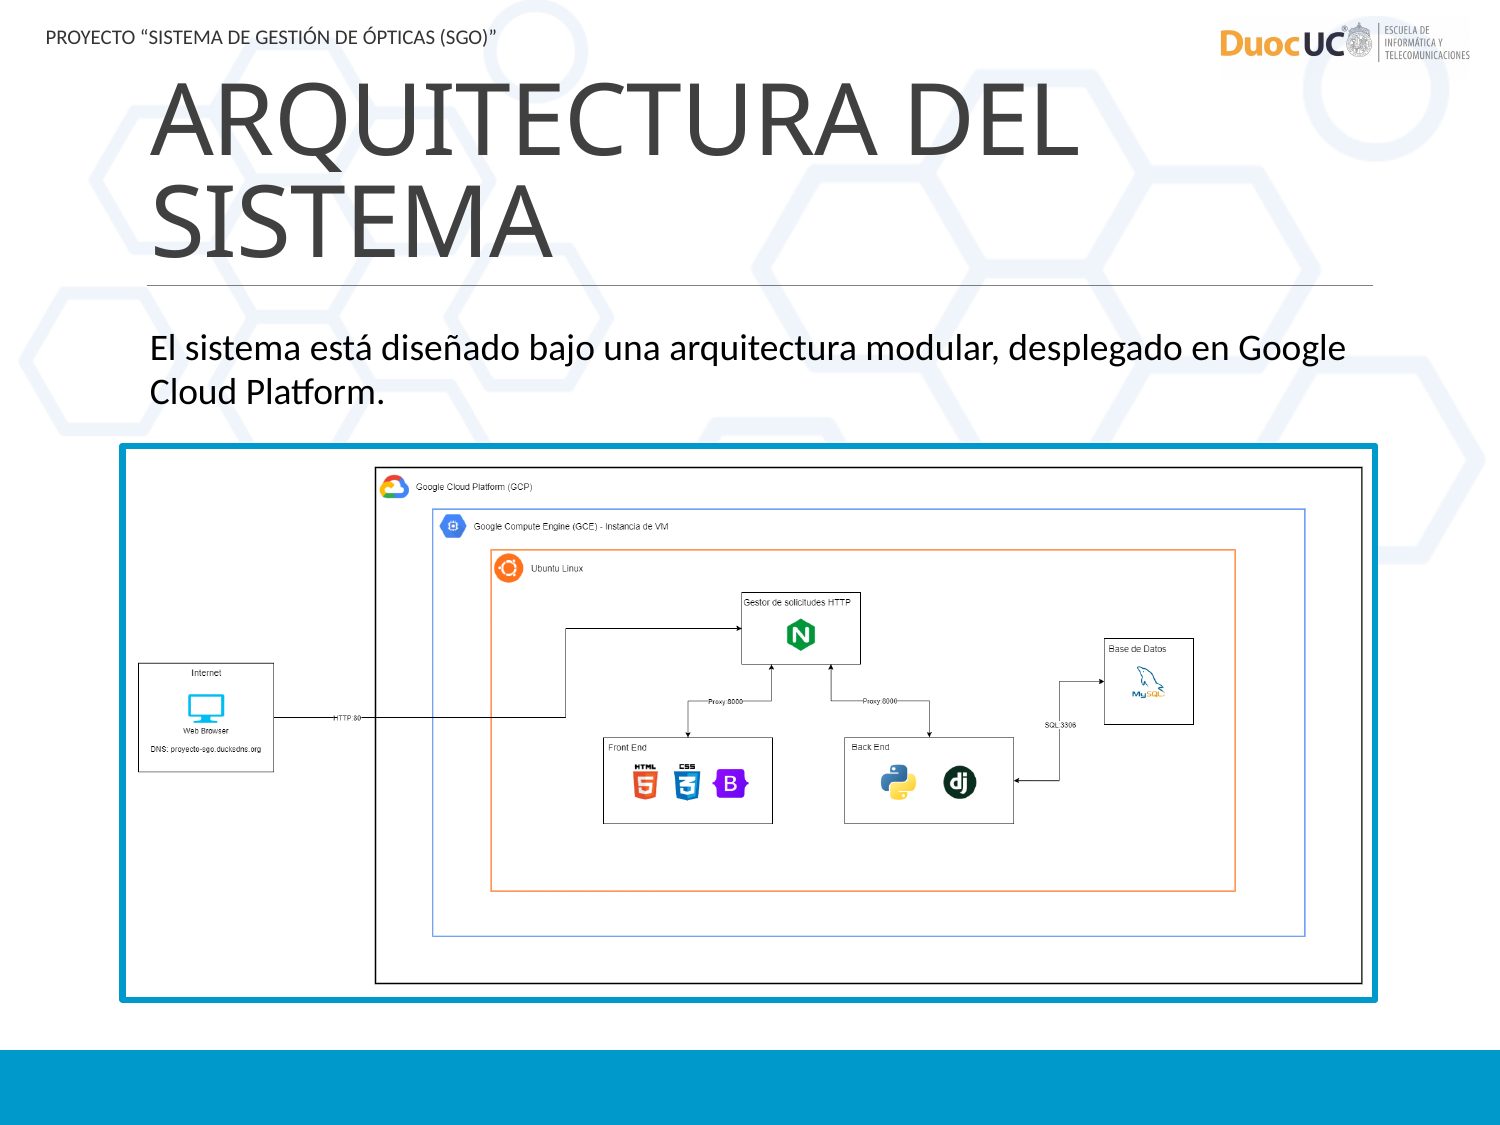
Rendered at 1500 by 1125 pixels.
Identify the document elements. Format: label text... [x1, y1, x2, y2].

title ARQUITECTURA DEL SISTEMA [135, 47, 1373, 285]
text_box PROYECTO “SISTEMA DE GESTIÓN DE ÓPTICAS (SGO)” [30, 16, 846, 59]
text_box El sistema está diseñado bajo una arquitectura modular, desplegado en Google Cloud Platform. [135, 315, 1373, 420]
text_box [651, 16, 1487, 782]
picture [1219, 16, 1470, 80]
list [125, 448, 1373, 998]
text_box [17, 0, 615, 548]
